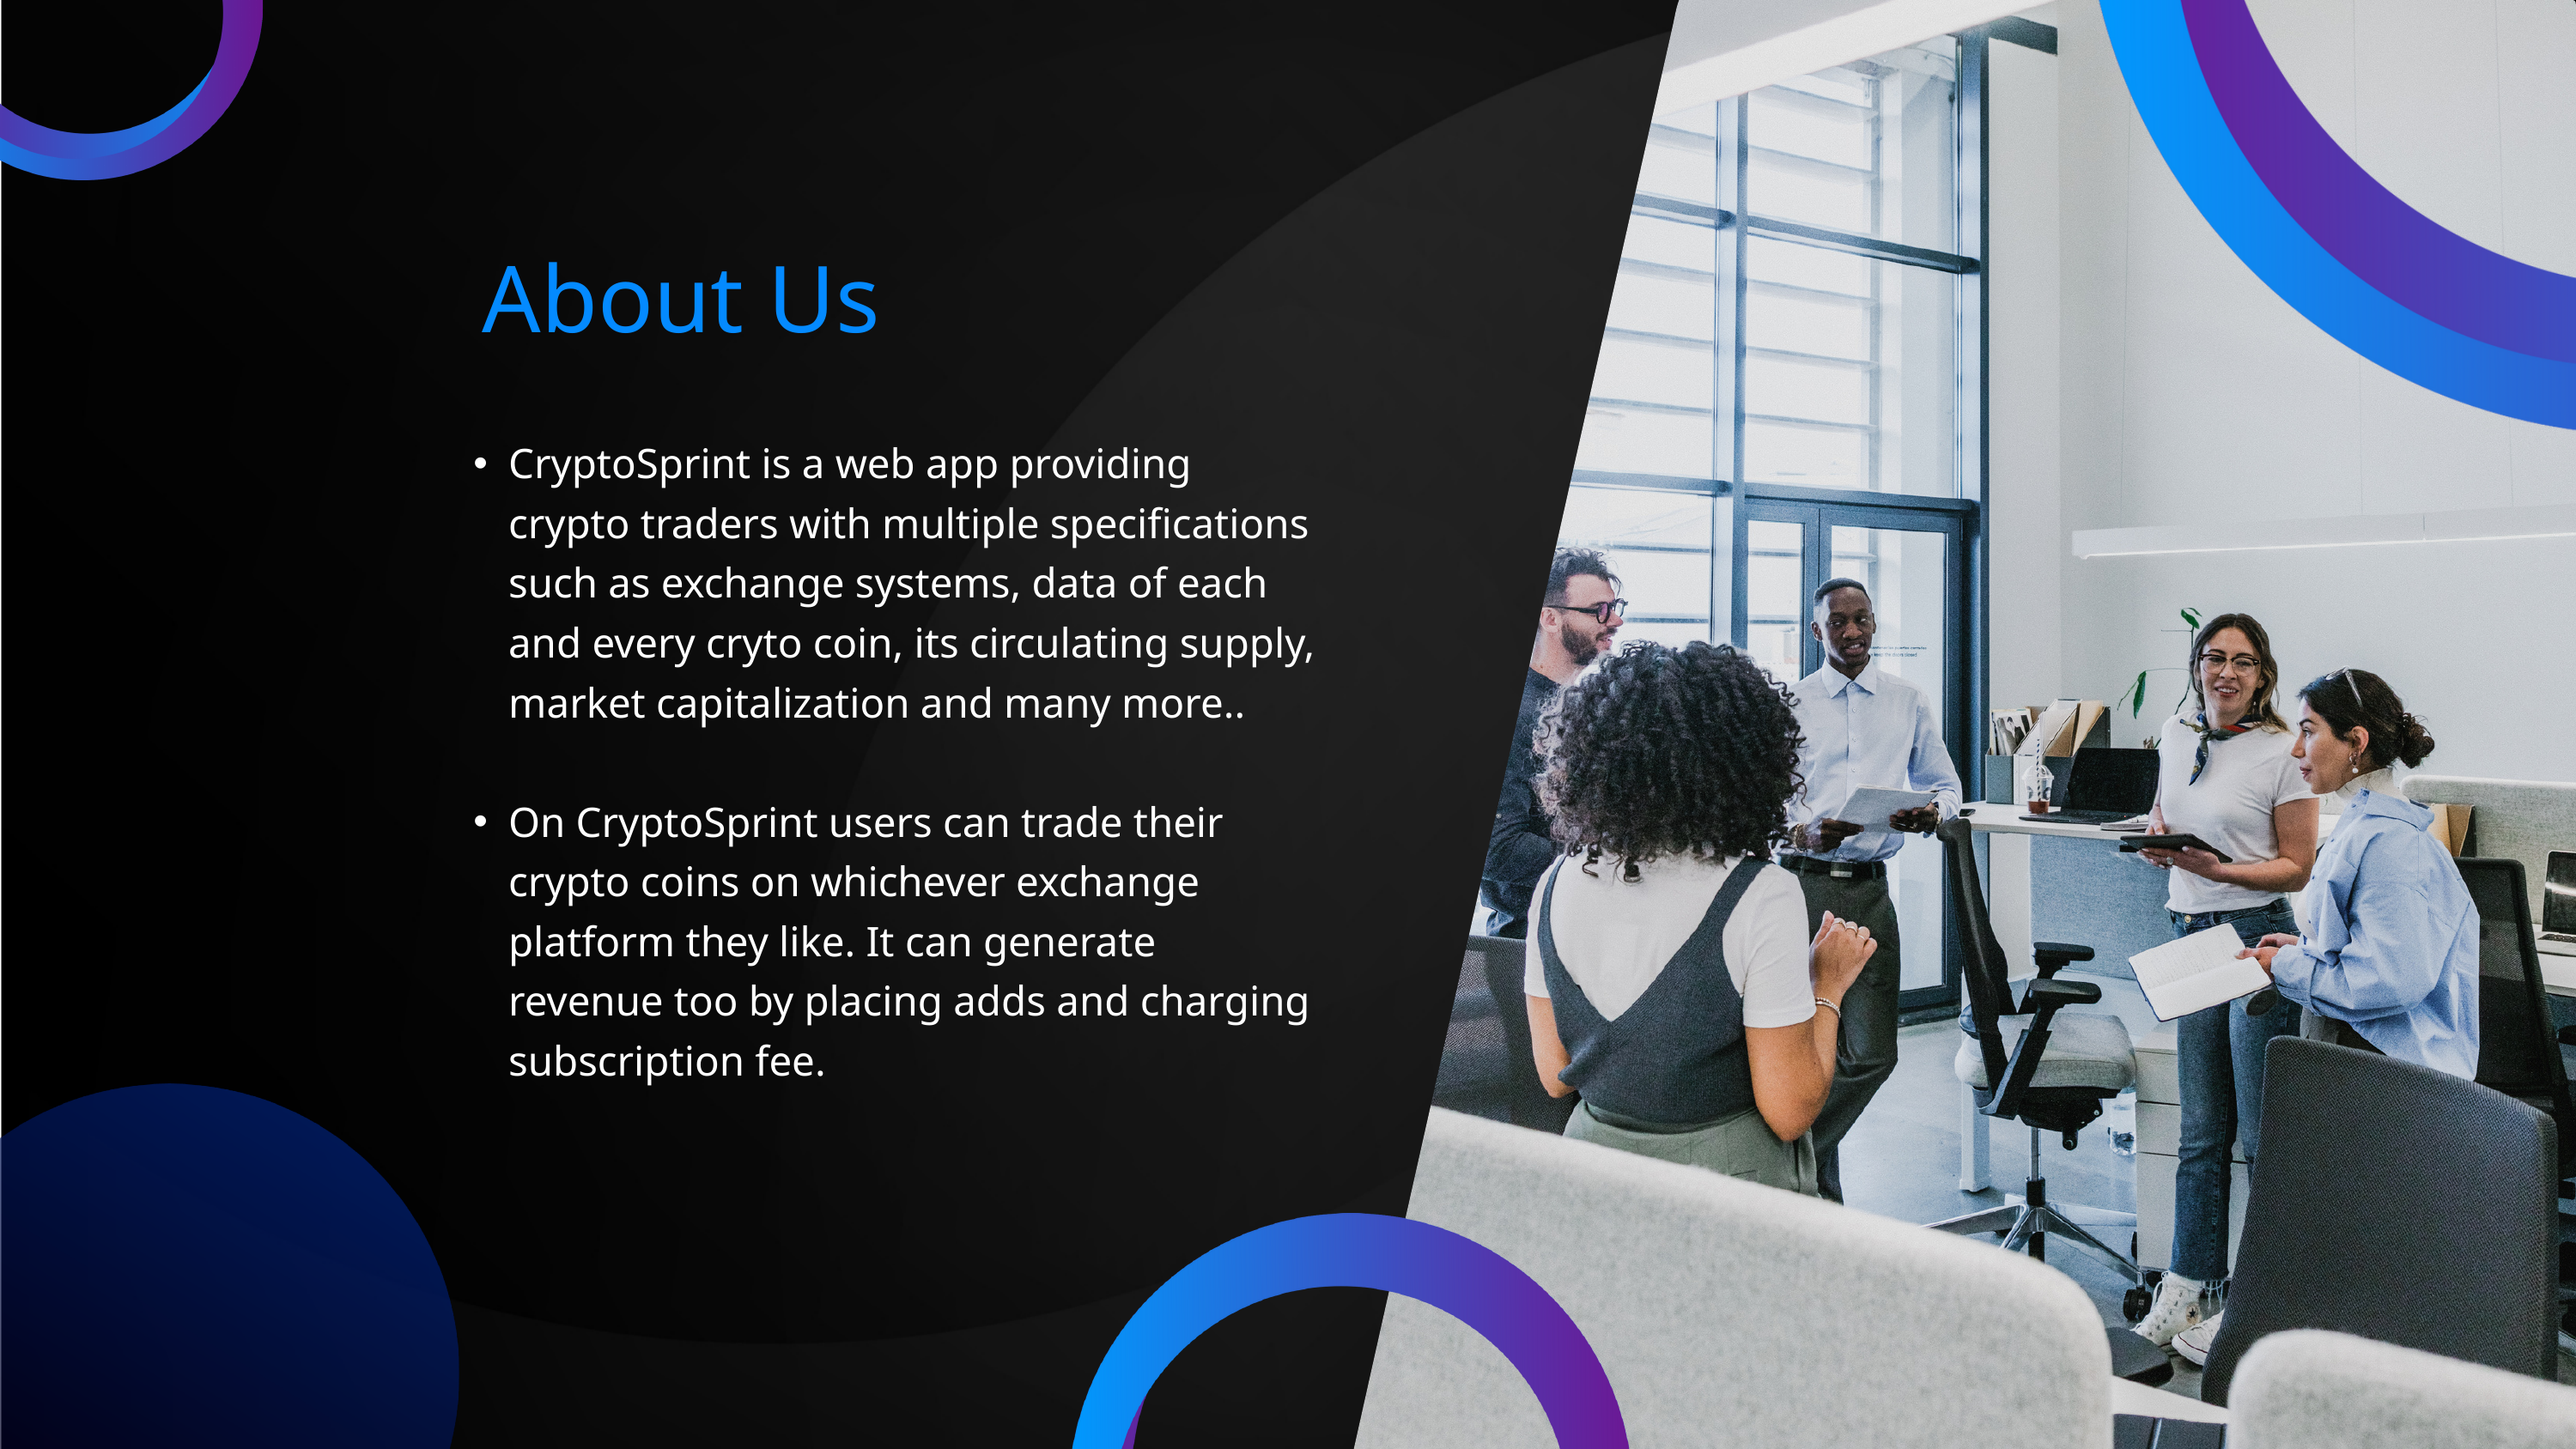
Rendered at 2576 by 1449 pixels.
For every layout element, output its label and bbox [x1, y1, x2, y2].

text_box [1350, 0, 2576, 1449]
picture [0, 0, 1350, 1449]
